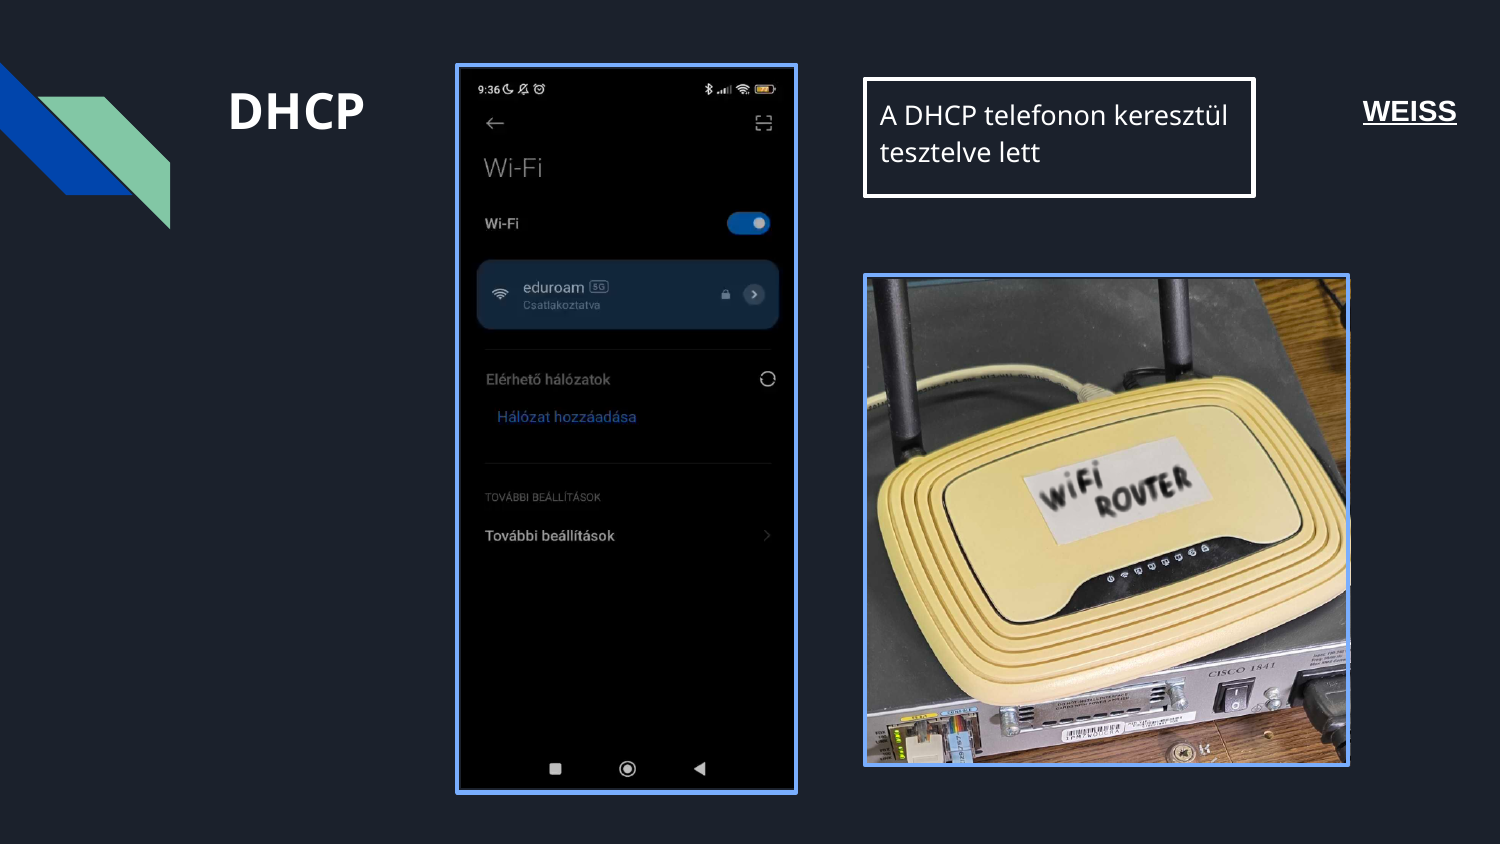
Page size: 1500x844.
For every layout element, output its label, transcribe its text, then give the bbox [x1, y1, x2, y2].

text_box WEISS [1348, 85, 1500, 135]
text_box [460, 68, 796, 789]
text_box [863, 273, 1350, 278]
list A DHCP telefonon keresztül tesztelve lett [864, 78, 1318, 273]
text_box [455, 63, 798, 72]
text_box [863, 77, 1256, 198]
title DHCP [798, 64, 1368, 215]
picture [864, 279, 1351, 766]
title DHCP [212, 64, 455, 215]
